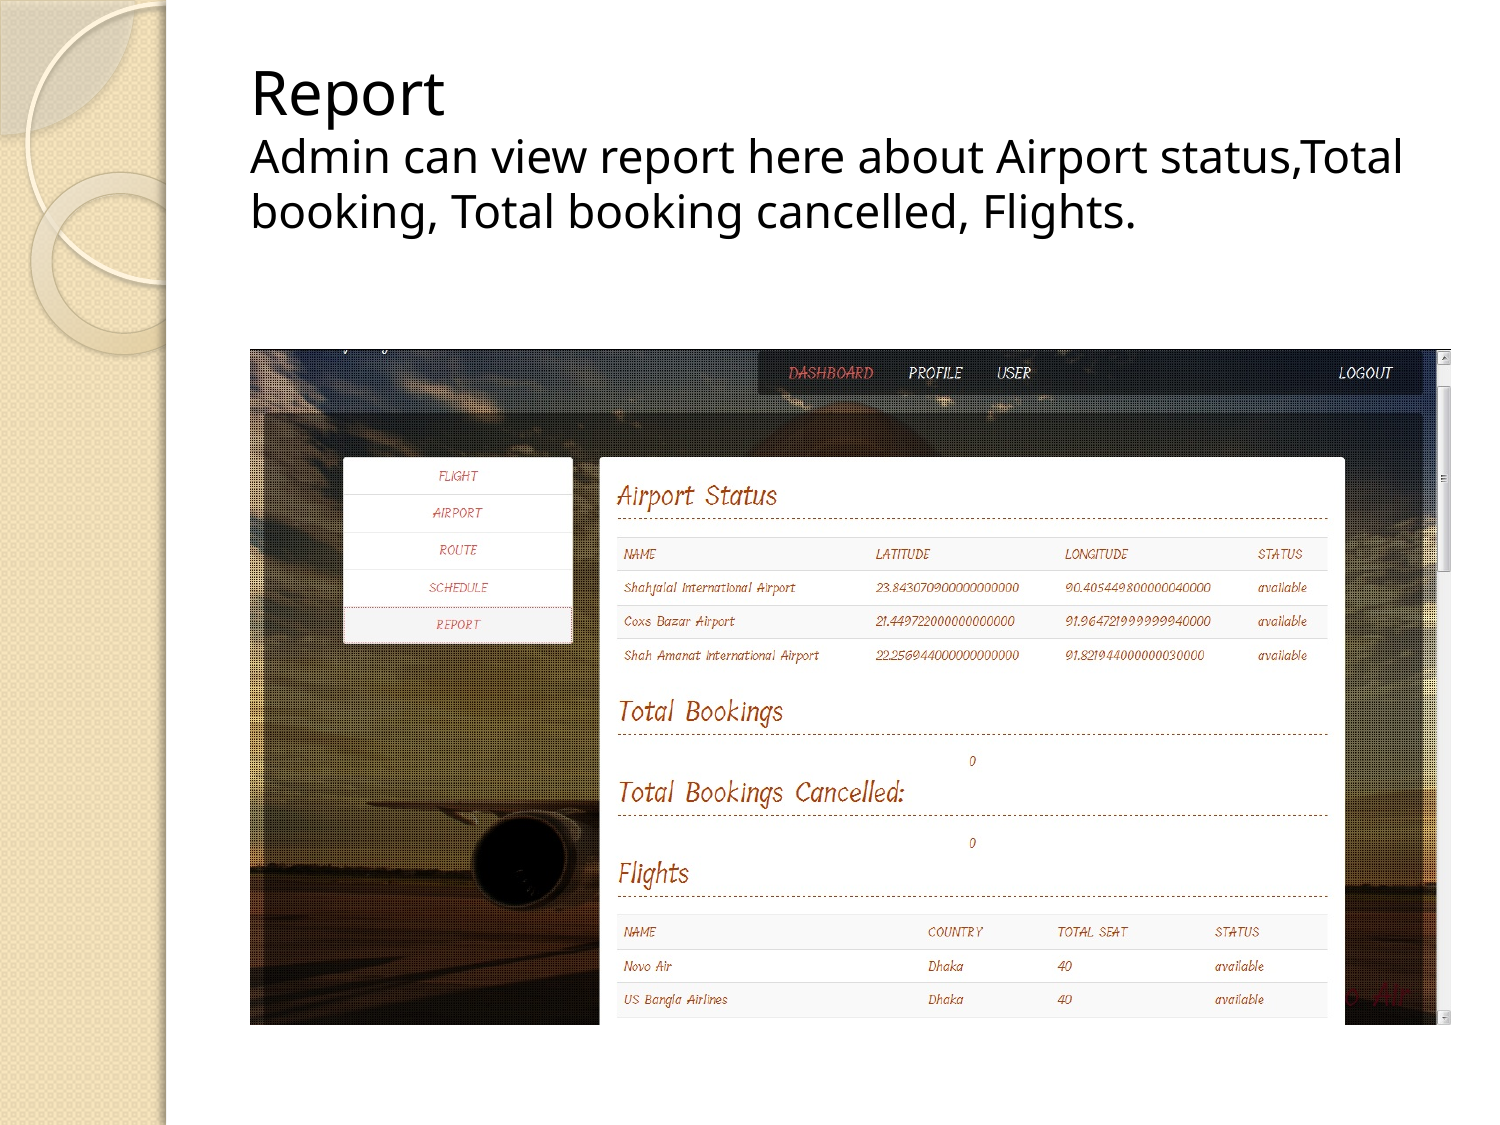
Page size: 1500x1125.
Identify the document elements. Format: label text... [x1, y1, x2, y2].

title Report Admin can view report here about Airport status,Total booking, Total booking cancelled, Flights. [235, 45, 1466, 313]
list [249, 349, 1451, 1026]
